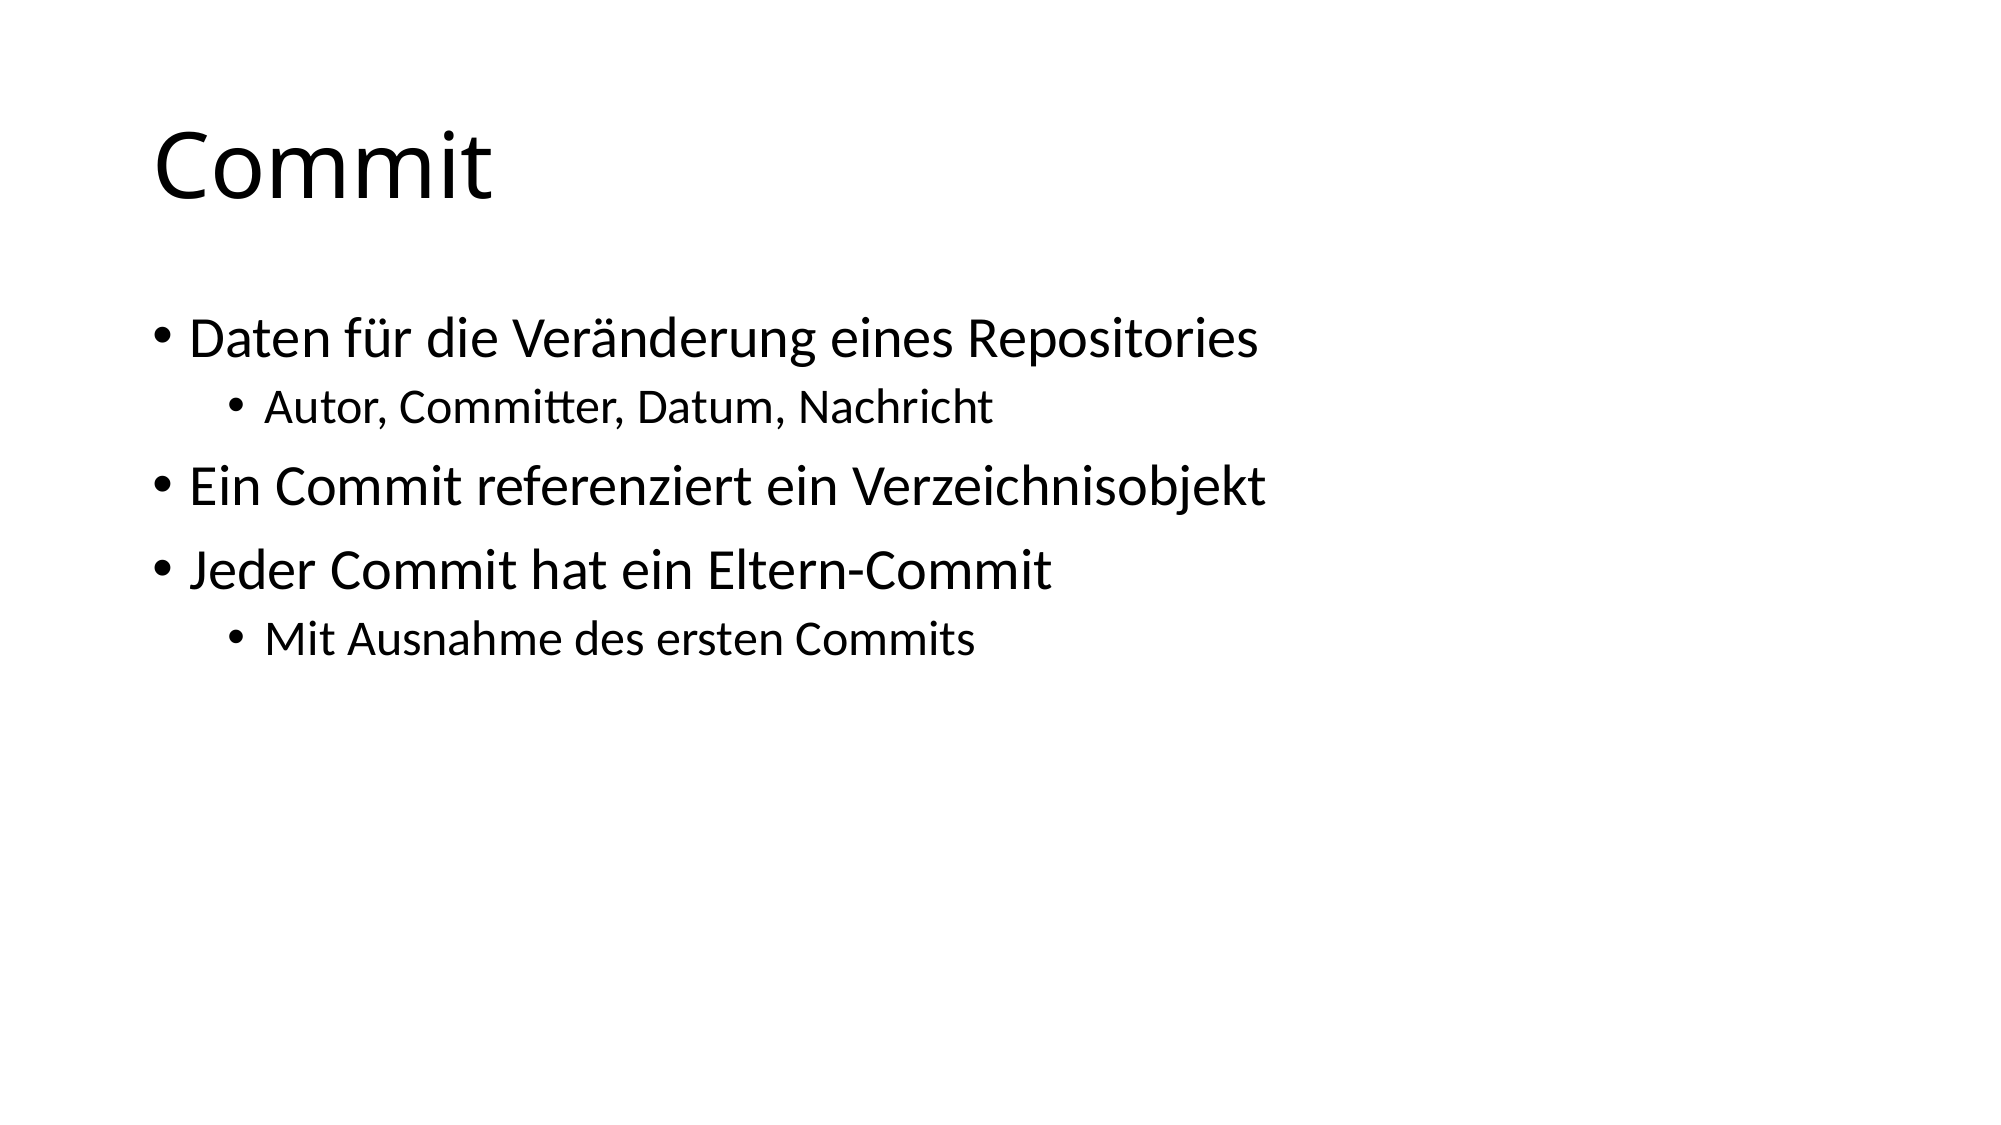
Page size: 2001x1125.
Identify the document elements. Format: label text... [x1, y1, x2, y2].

list Daten für die Veränderung eines Repositories Autor, Committer, Datum, Nachricht Ein Commit referenziert ein Verzeichnisobjekt Jeder Commit hat ein Eltern-Commit Mit Ausnahme des ersten Commits [137, 299, 1863, 1014]
title Commit [137, 59, 1863, 278]
